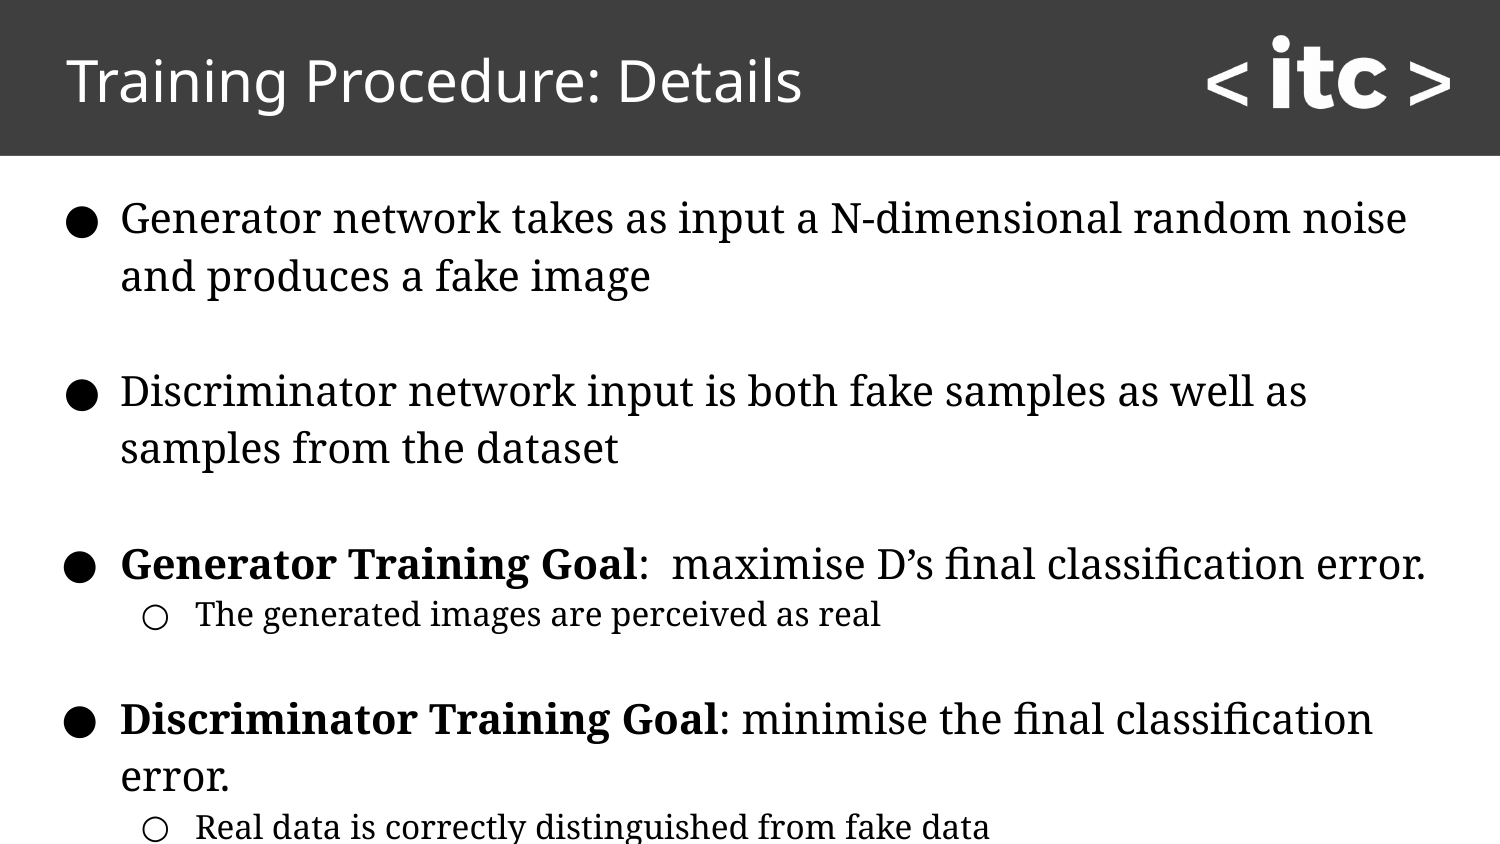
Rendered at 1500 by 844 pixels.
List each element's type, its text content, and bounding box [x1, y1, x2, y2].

picture [1184, 12, 1475, 141]
title Training Procedure: Details [51, 0, 1184, 158]
list Generator network takes as input a N-dimensional random noise and produces a fake image Discriminator network input is both fake samples as well as samples from the dataset Generator Training Goal: maximise D’s final classification error. The generated images are perceived as real Discriminator Training Goal: minimise the final classification error. Real data is correctly distinguished from fake data Makes binary decision about whether image z, is a real image D(z)=1, or a fake image, D(z)=0. [30, 169, 1489, 834]
